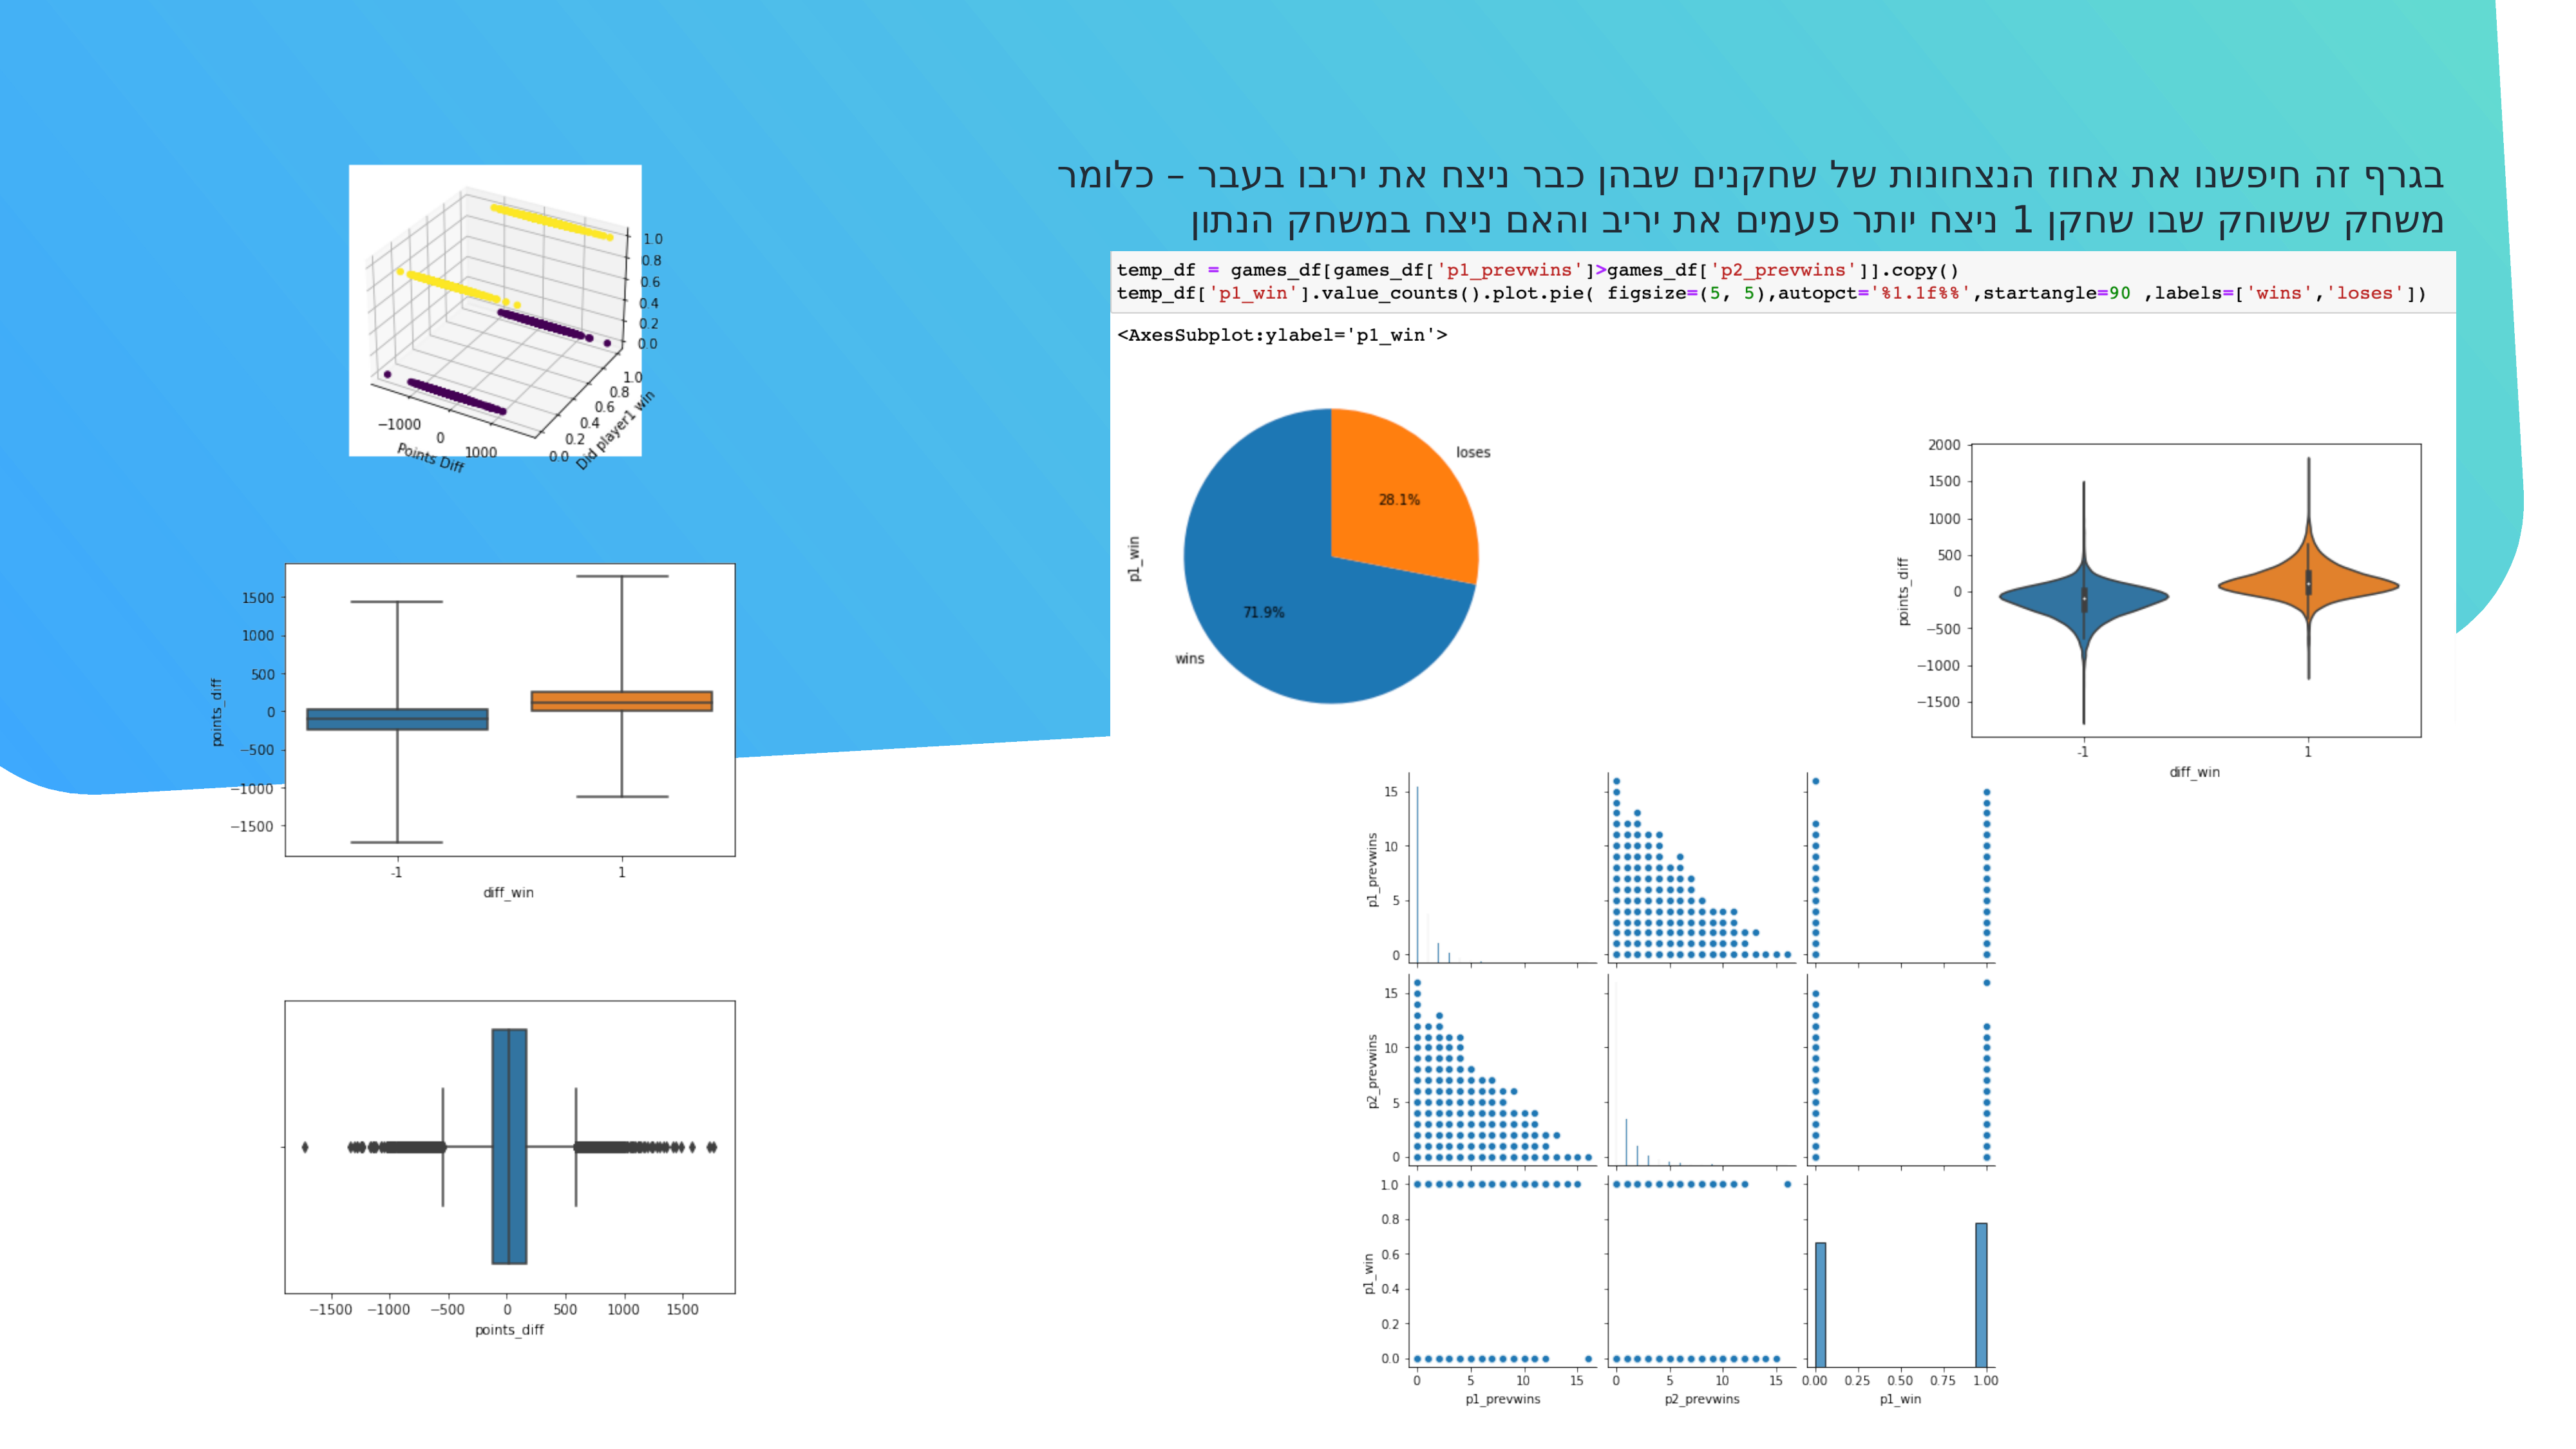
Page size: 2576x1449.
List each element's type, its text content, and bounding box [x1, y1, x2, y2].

picture [270, 992, 743, 1346]
text_box [0, 0, 2524, 795]
picture [339, 155, 674, 485]
text_box בגרף זה חיפשנו את אחוז הנצחונות של שחקנים שבהן כבר ניצח את יריבו בעבר – כלומר משחק ששוחק שבו שחקן 1 ניצח יותר פעמים את יריב והאם ניצח במשחק הנתון [943, 140, 2456, 251]
picture [200, 555, 743, 909]
picture [1110, 251, 2456, 1415]
